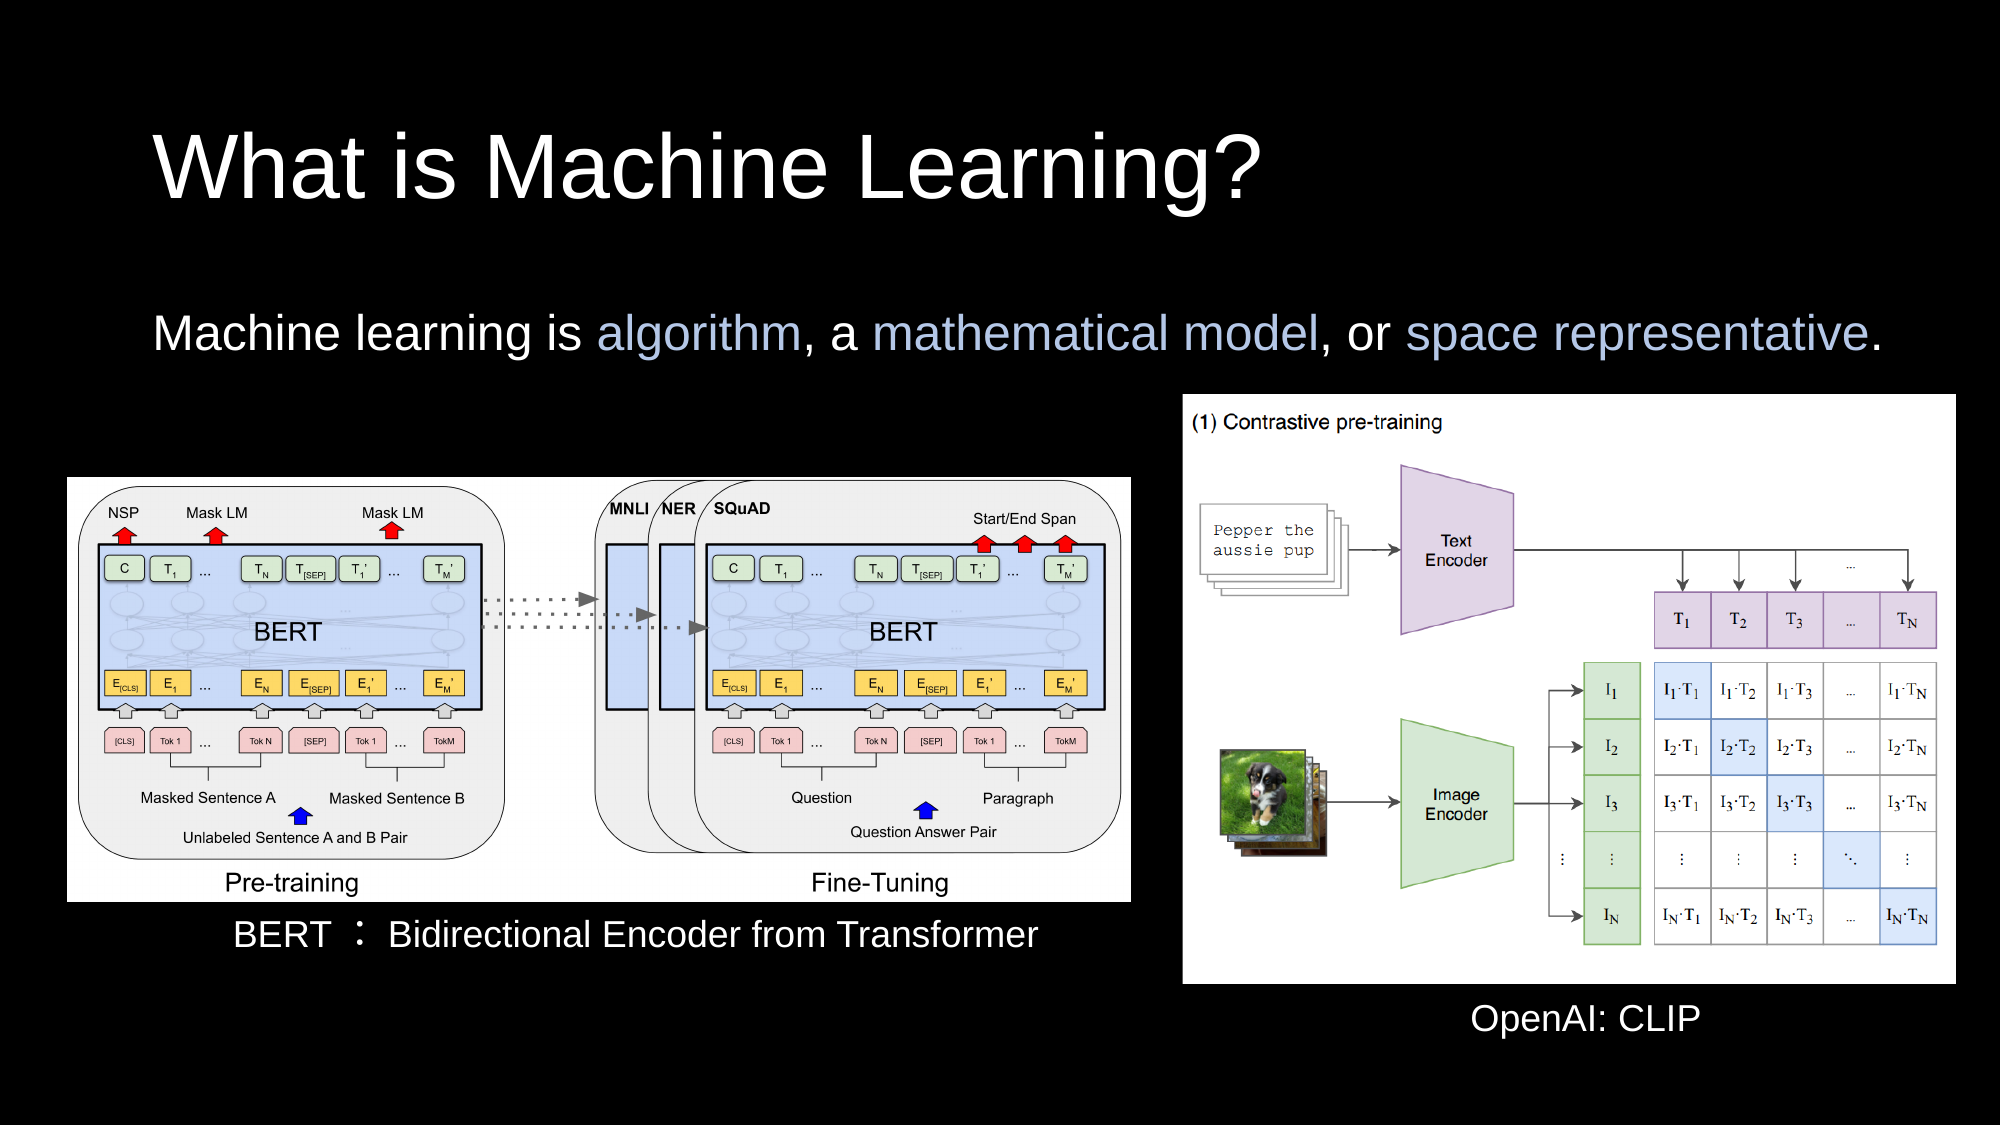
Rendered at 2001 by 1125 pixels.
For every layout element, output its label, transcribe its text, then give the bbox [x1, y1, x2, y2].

picture [67, 477, 1131, 902]
text_box BERT：Bidirectional Encoder from Transformer [218, 903, 1054, 963]
picture [1182, 394, 1956, 984]
text_box OpenAI: CLIP [1455, 986, 1717, 1047]
list Machine learning is algorithm, a mathematical model, or space representative. [137, 299, 1956, 1014]
title What is Machine Learning? [137, 59, 1863, 278]
